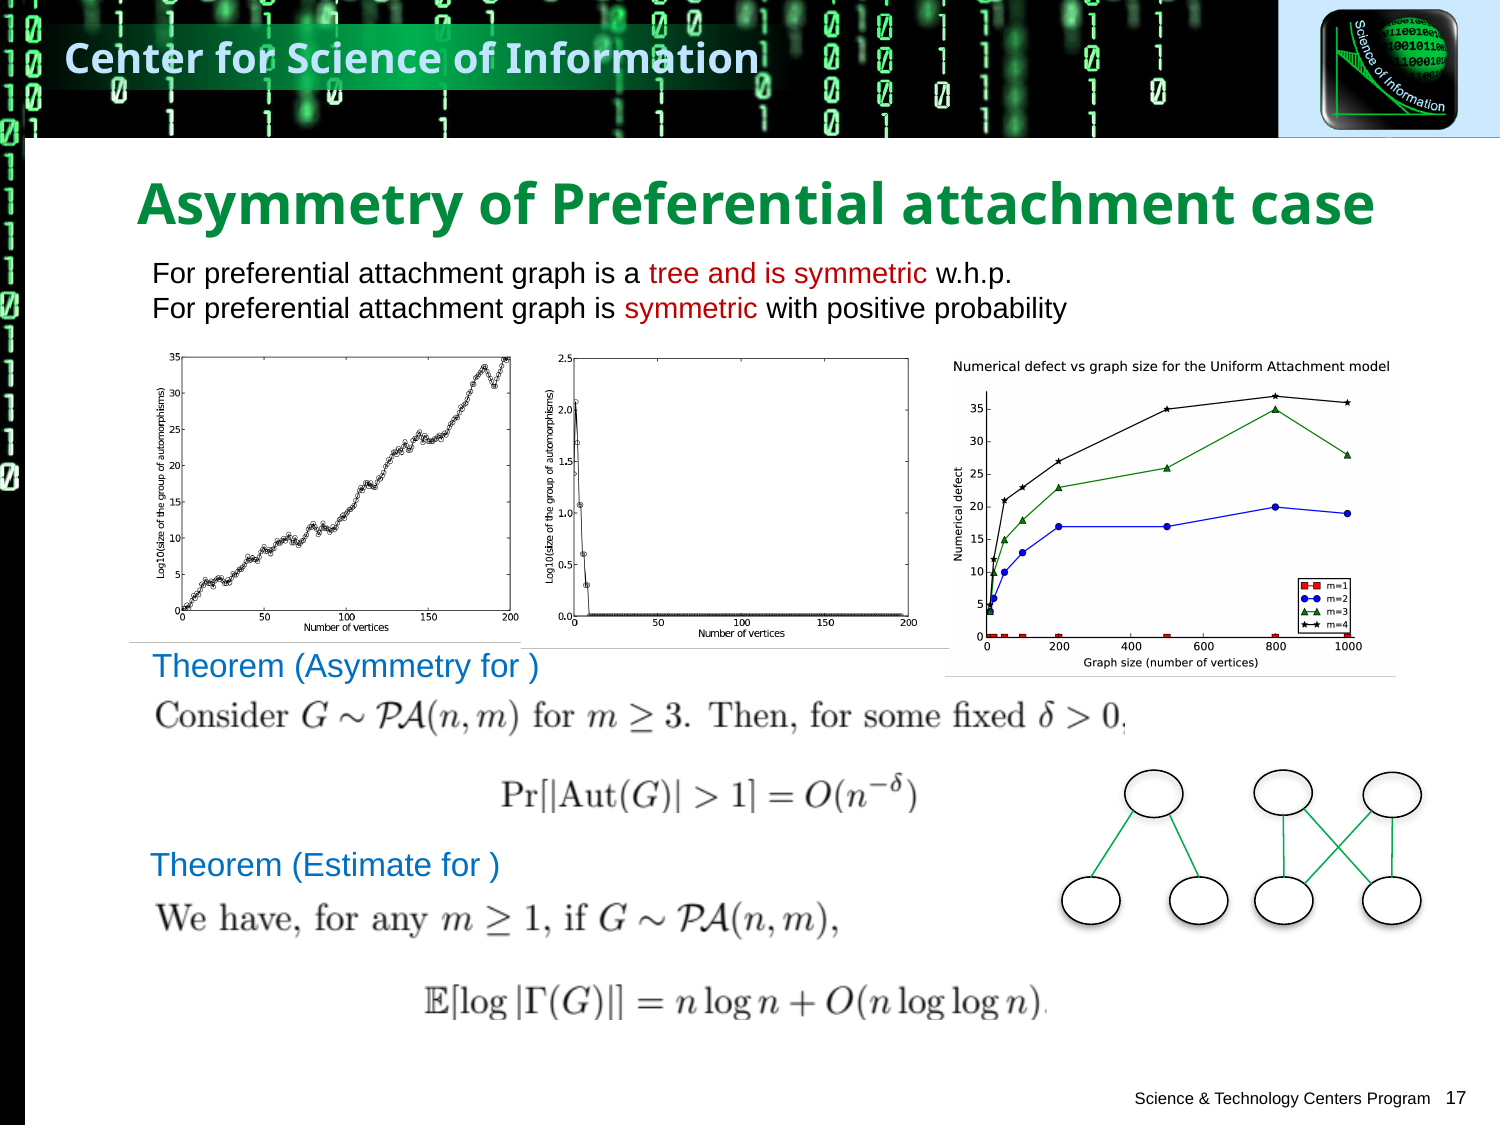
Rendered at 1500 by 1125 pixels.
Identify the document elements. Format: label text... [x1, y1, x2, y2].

picture [128, 209, 1397, 813]
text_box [1061, 769, 1229, 925]
picture [154, 900, 1047, 1020]
text_box Asymmetry of Preferential attachment case [81, 160, 1432, 286]
slide_number 17 [1381, 1067, 1482, 1125]
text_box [1253, 769, 1422, 925]
picture [1320, 9, 1458, 130]
picture [0, 0, 1218, 824]
